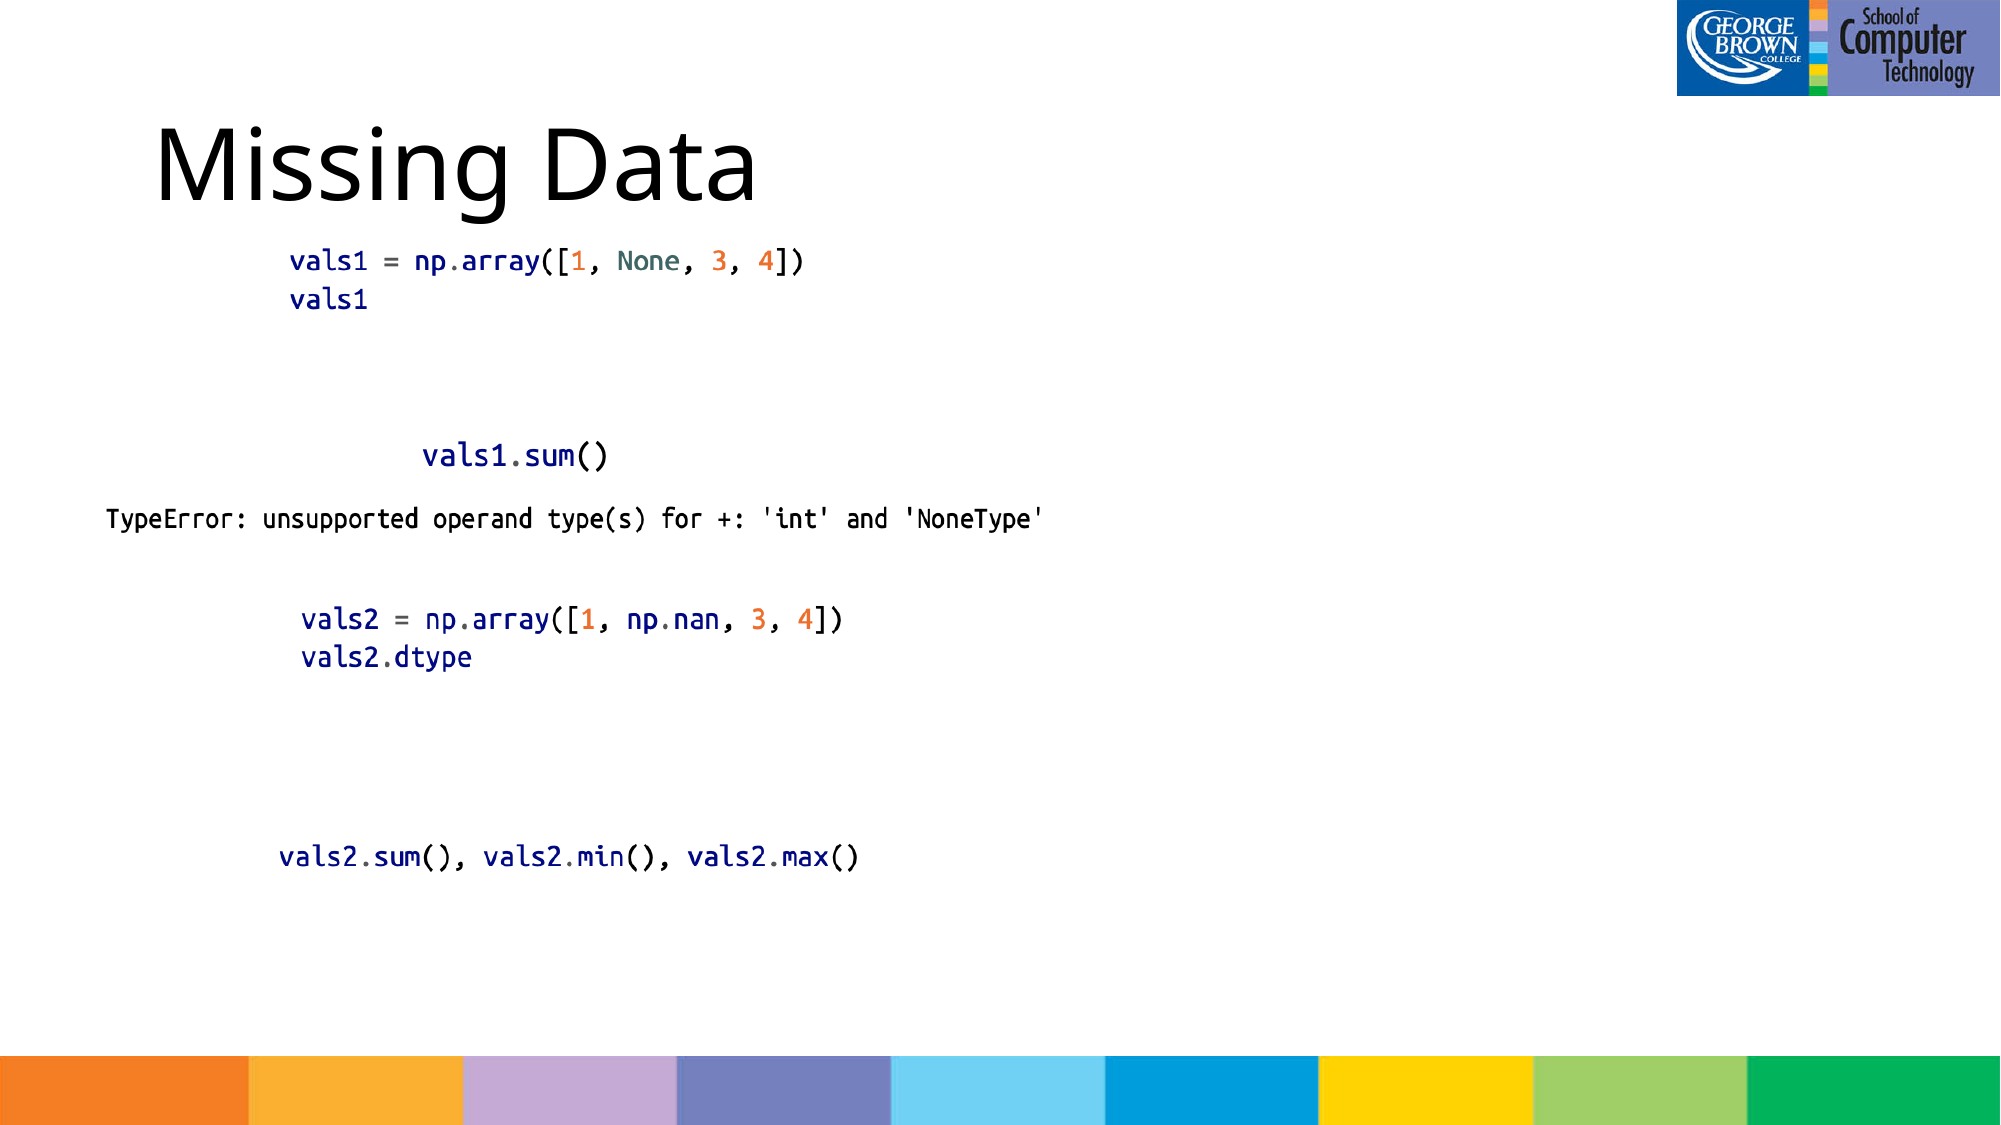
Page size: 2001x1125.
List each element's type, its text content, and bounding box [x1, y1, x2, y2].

picture [1318, 1056, 2000, 1125]
title Missing Data [137, 59, 1863, 278]
picture [264, 836, 869, 883]
picture [406, 430, 618, 489]
picture [85, 494, 1063, 549]
picture [274, 236, 819, 320]
picture [1677, 0, 2000, 96]
picture [0, 1056, 1105, 1125]
picture [290, 594, 857, 677]
